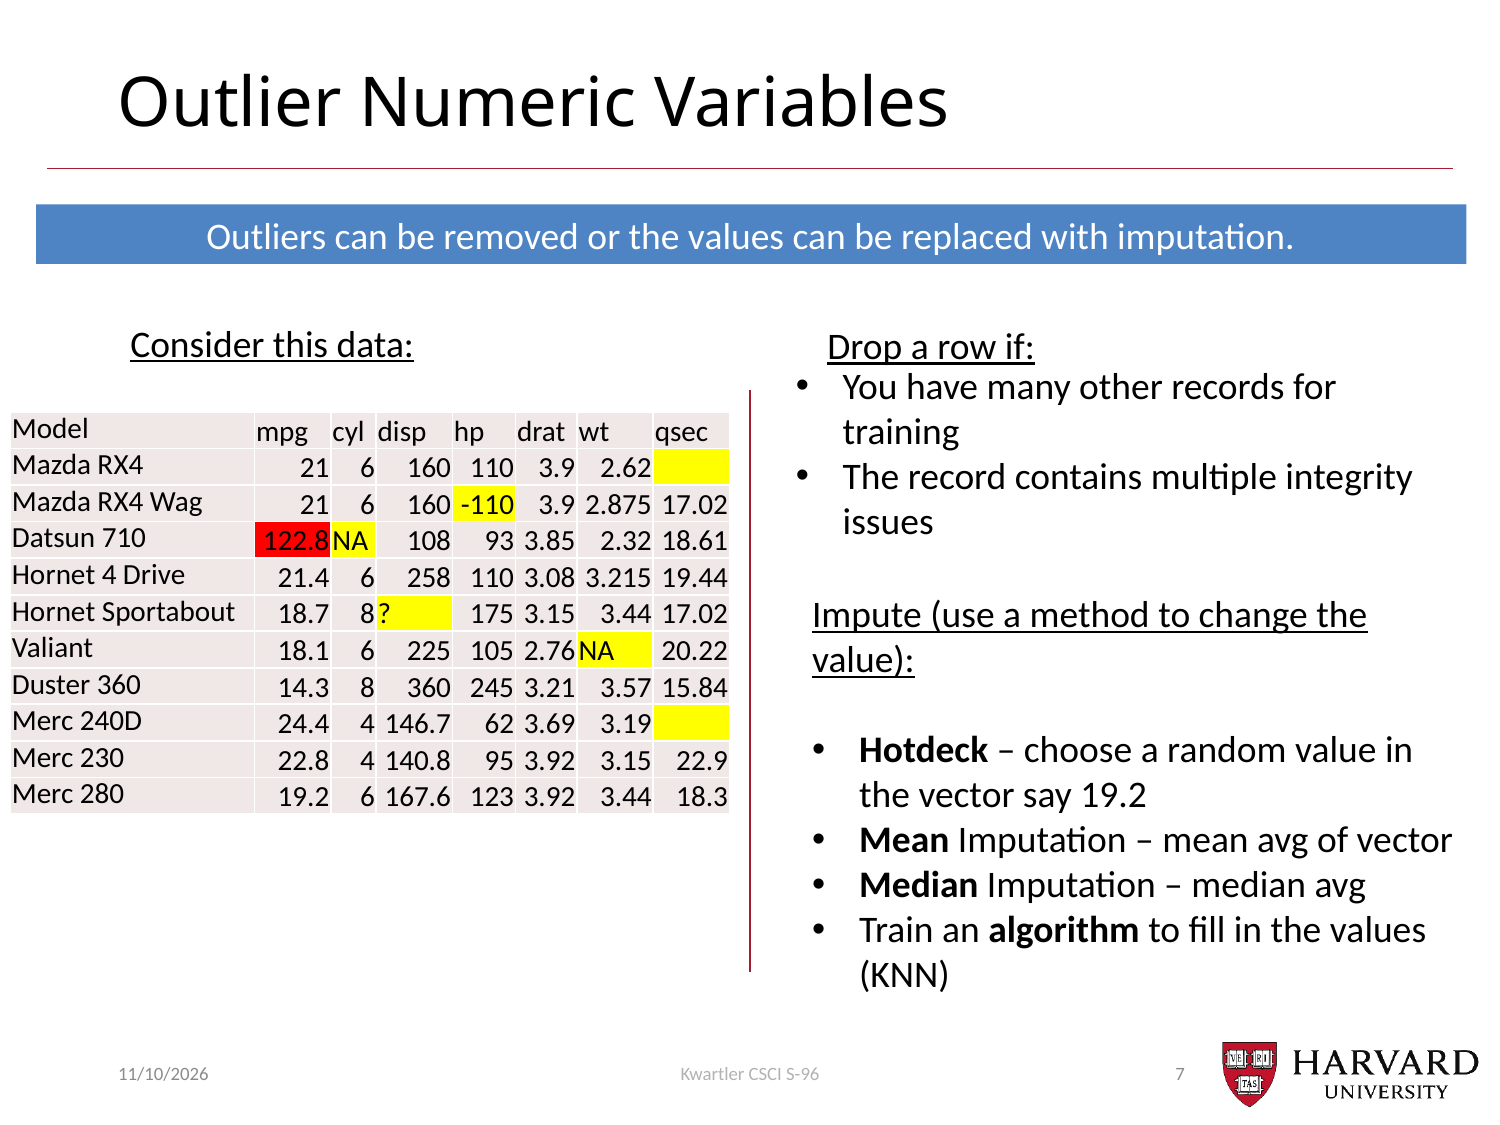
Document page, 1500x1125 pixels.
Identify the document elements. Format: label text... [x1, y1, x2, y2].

table_header disp [377, 413, 452, 448]
text_box Drop a row if: [812, 314, 1050, 375]
table_cell Valiant [11, 632, 254, 667]
table_cell 3.15 [578, 742, 652, 777]
table_header qsec [654, 413, 729, 448]
table_cell 3.215 [578, 559, 652, 594]
table_header drat [516, 413, 576, 448]
table_cell 19.44 [654, 559, 729, 594]
table_cell 95 [453, 742, 515, 777]
table_cell 4 [332, 705, 375, 740]
table_cell 6 [332, 778, 375, 813]
table_cell 2.875 [578, 486, 652, 521]
table_cell 17.02 [654, 486, 729, 521]
table_cell 3.44 [578, 778, 652, 813]
table_cell ? [377, 596, 452, 630]
table_cell 140.8 [377, 742, 452, 777]
table_cell 18.1 [255, 632, 330, 667]
table_cell 3.9 [516, 486, 576, 521]
table_cell Merc 280 [11, 778, 254, 813]
table_cell 245 [453, 669, 515, 703]
table_cell Duster 360 [11, 669, 254, 703]
text_box You have many other records for training The record contains multiple integrity issues [781, 354, 1441, 549]
table_cell 110 [453, 449, 515, 484]
table_cell 21.4 [255, 559, 330, 594]
table_cell -110 [453, 486, 515, 521]
table_cell 2.32 [578, 522, 652, 557]
table_cell 3.21 [516, 669, 576, 703]
table_cell 6 [332, 559, 375, 594]
table_cell 18.7 [255, 596, 330, 630]
table_cell 21 [255, 449, 330, 484]
table_cell 93 [453, 522, 515, 557]
table_cell 3.15 [516, 596, 576, 630]
table_cell Mazda RX4 [11, 449, 254, 484]
table_cell 22.8 [255, 742, 330, 777]
table_cell 3.85 [516, 522, 576, 557]
table_cell Hornet Sportabout [11, 596, 254, 630]
table_cell Hornet 4 Drive [11, 559, 254, 594]
table_cell 360 [377, 669, 452, 703]
table_cell 17.02 [654, 596, 729, 630]
table_cell 14.3 [255, 669, 330, 703]
table_cell 2.62 [578, 449, 652, 484]
table_header cyl [332, 413, 375, 448]
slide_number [103, 1042, 441, 1103]
table_header mpg [255, 413, 330, 448]
text_box Consider this data: [115, 312, 430, 373]
table_cell 21 [255, 486, 330, 521]
table_cell 6 [332, 486, 375, 521]
table_cell [654, 449, 729, 484]
title Outlier Numeric Variables [103, 59, 1397, 157]
table_cell 3.69 [516, 705, 576, 740]
footer Kwartler CSCI S-96 [496, 1042, 1004, 1103]
table_cell NA [332, 522, 375, 557]
table_cell 18.3 [654, 778, 729, 813]
table_cell 8 [332, 669, 375, 703]
table_cell 258 [377, 559, 452, 594]
table_cell 3.19 [578, 705, 652, 740]
table_header hp [453, 413, 515, 448]
table_cell 19.2 [255, 778, 330, 813]
table_cell 160 [377, 449, 452, 484]
table_cell 20.22 [654, 632, 729, 667]
table_cell 4 [332, 742, 375, 777]
table_cell 146.7 [377, 705, 452, 740]
table_cell 3.08 [516, 559, 576, 594]
table_cell 225 [377, 632, 452, 667]
text_box Impute (use a method to change the value): Hotdeck – choose a random value in the vector say 19.2 Mean Imputation – mean avg of vector Median Imputation – median avg Train an algorithm to fill in the values (KNN) [797, 583, 1472, 1003]
table_cell 8 [332, 596, 375, 630]
table_cell 3.44 [578, 596, 652, 630]
table_cell Merc 240D [11, 705, 254, 740]
table_cell 2.76 [516, 632, 576, 667]
table_cell 62 [453, 705, 515, 740]
table_cell Mazda RX4 Wag [11, 486, 254, 521]
table_cell 3.92 [516, 742, 576, 777]
table_cell 105 [453, 632, 515, 667]
table_cell 110 [453, 559, 515, 594]
table_header Model [11, 413, 254, 448]
table_cell 122.8 [255, 522, 330, 557]
table_cell [654, 705, 729, 740]
text_box Outliers can be removed or the values can be replaced with imputation. [36, 204, 1467, 264]
table_cell 123 [453, 778, 515, 813]
table_cell Merc 230 [11, 742, 254, 777]
table_cell 6 [332, 632, 375, 667]
table_cell 3.92 [516, 778, 576, 813]
table_cell 167.6 [377, 778, 452, 813]
table_cell 175 [453, 596, 515, 630]
table_cell 108 [377, 522, 452, 557]
table_cell 18.61 [654, 522, 729, 557]
table_cell Datsun 710 [11, 522, 254, 557]
table_cell 22.9 [654, 742, 729, 777]
table_cell NA [578, 632, 652, 667]
slide_number 7 [1059, 1042, 1200, 1103]
table_header wt [578, 413, 652, 448]
table_cell 24.4 [255, 705, 330, 740]
picture [1200, 1024, 1500, 1125]
table_cell 3.57 [578, 669, 652, 703]
table_cell 6 [332, 449, 375, 484]
table_cell 160 [377, 486, 452, 521]
table_cell 3.9 [516, 449, 576, 484]
table_cell 15.84 [654, 669, 729, 703]
